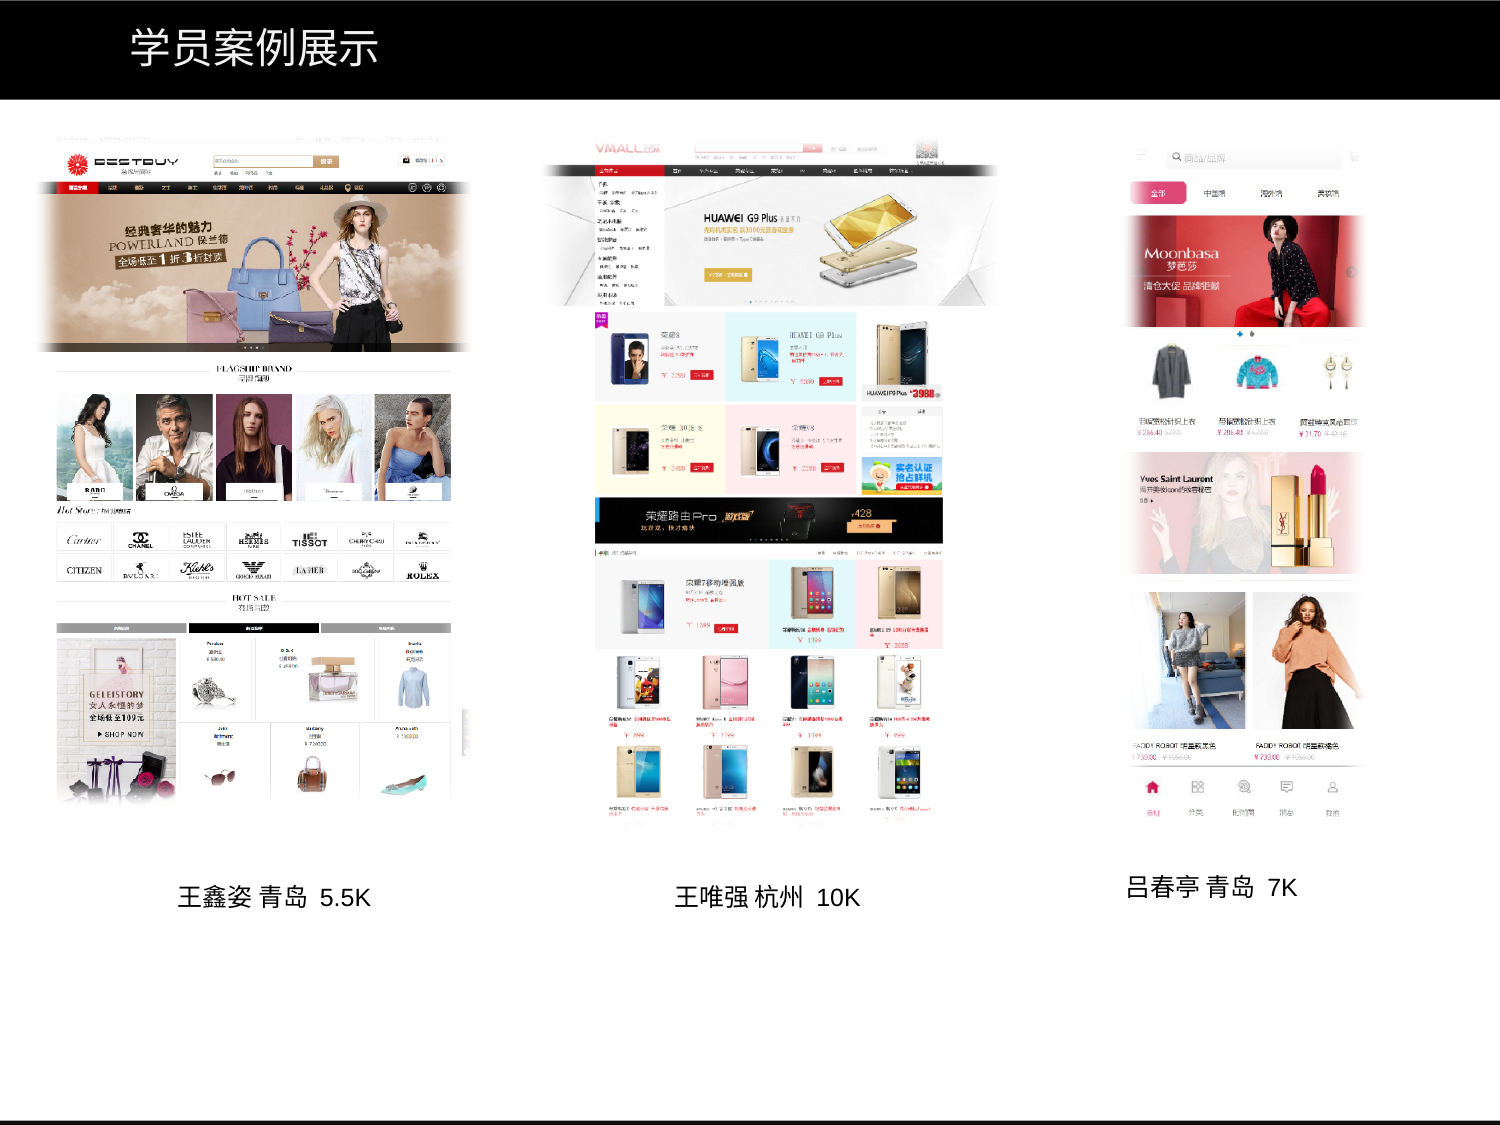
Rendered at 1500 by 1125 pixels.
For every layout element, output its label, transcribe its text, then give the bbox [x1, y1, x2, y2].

title 学员案例展示 [0, 0, 1500, 100]
text_box [0, 1120, 1500, 1125]
picture [33, 132, 474, 809]
text_box 吕春亭 青岛 7K [1001, 856, 1401, 917]
text_box 王鑫姿 青岛 5.5K [53, 866, 453, 927]
picture [1122, 140, 1368, 830]
picture [539, 135, 1002, 830]
text_box 王唯强 杭州 10K [550, 866, 950, 927]
